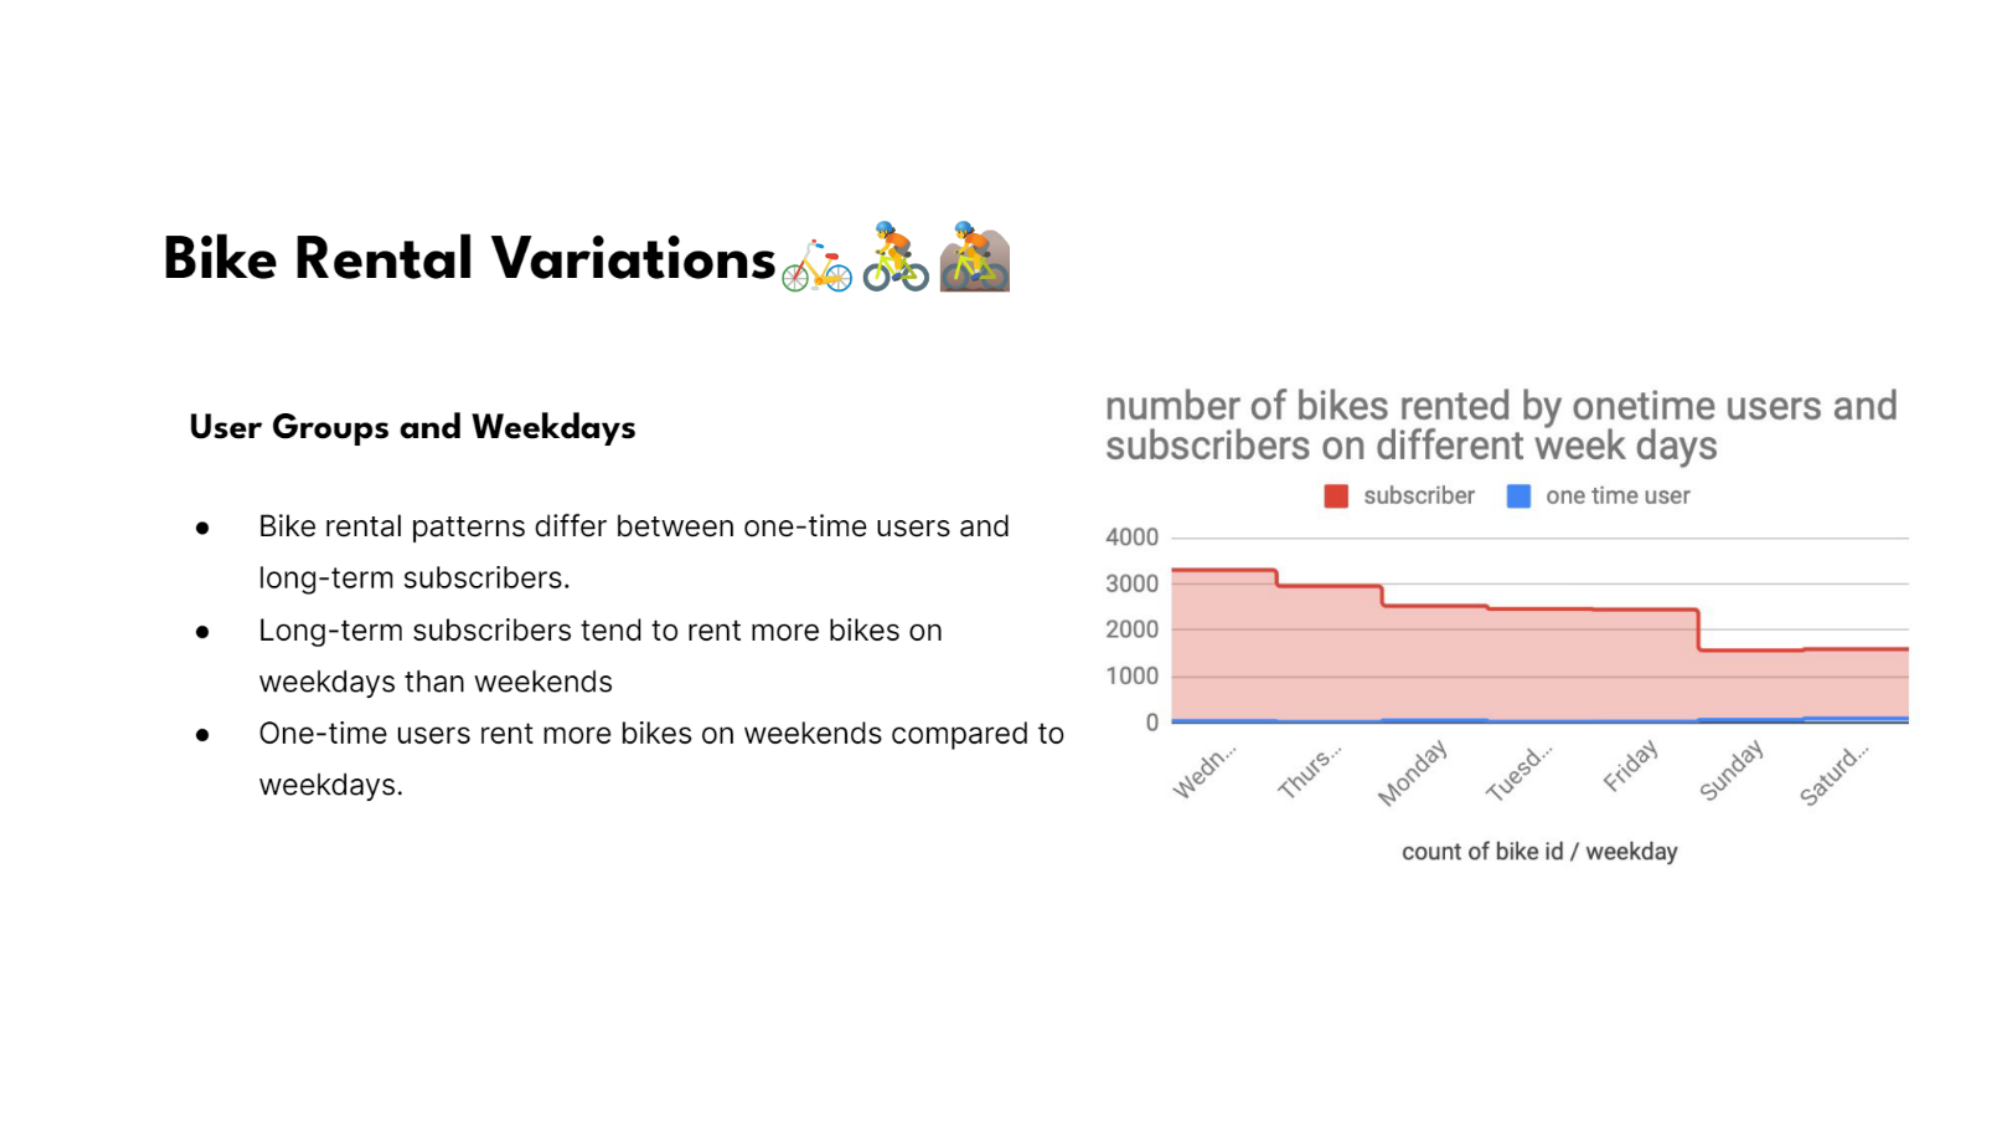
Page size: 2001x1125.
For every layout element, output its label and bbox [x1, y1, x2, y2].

picture [18, 160, 1981, 996]
